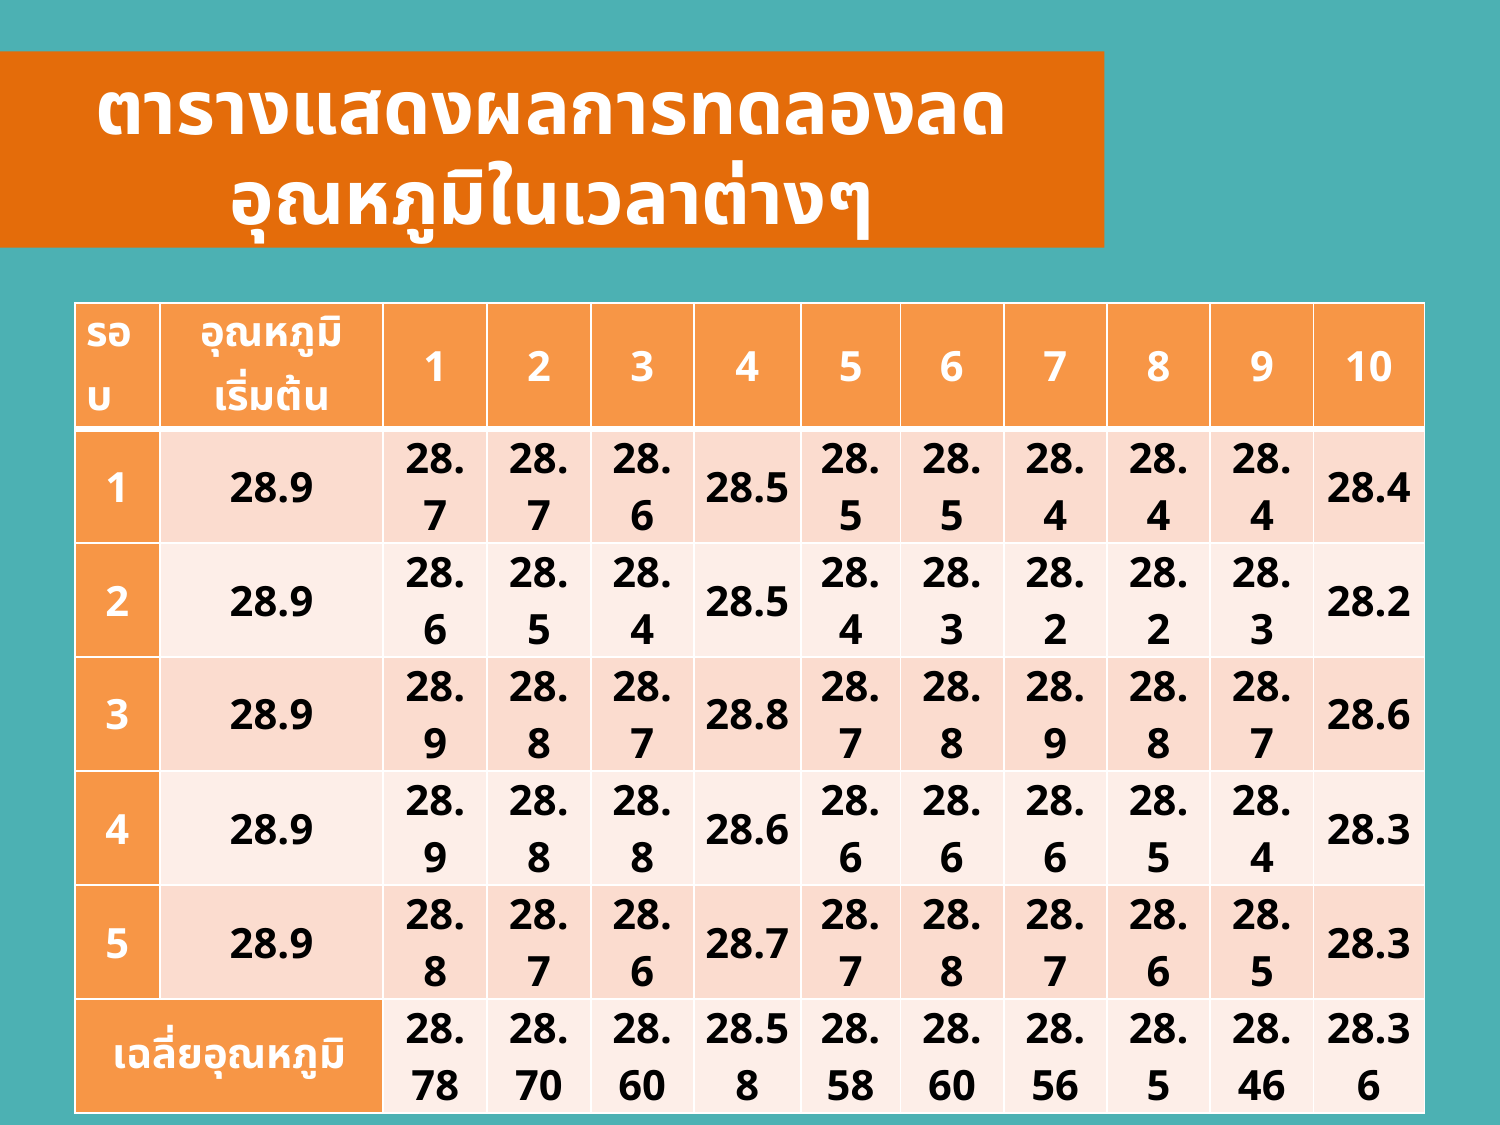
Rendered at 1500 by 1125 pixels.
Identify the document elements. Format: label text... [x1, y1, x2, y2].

table_cell 28.70 [488, 1000, 590, 1112]
table_cell 28.4 [1211, 772, 1313, 884]
table_cell 28.9 [161, 658, 382, 770]
table_cell 28.60 [901, 1000, 1003, 1112]
table_cell 28.7 [592, 658, 693, 770]
table_cell 28.9 [161, 544, 382, 656]
table_header 1 [384, 304, 486, 426]
table_cell 28.7 [488, 432, 590, 542]
table_cell 28.9 [161, 886, 382, 998]
table_cell 28.6 [384, 544, 486, 656]
table_cell 28.9 [161, 432, 382, 542]
table_cell 28.7 [802, 886, 900, 998]
table_cell 28.3 [901, 544, 1003, 656]
table_cell 28.58 [802, 1000, 900, 1112]
table_header 4 [695, 304, 800, 426]
table_cell 28.60 [592, 1000, 693, 1112]
table_cell 28.4 [802, 544, 900, 656]
table_cell 28.6 [1005, 772, 1106, 884]
table_cell 28.5 [1108, 1000, 1209, 1112]
table_cell 28.7 [488, 886, 590, 998]
table_cell 28.3 [1211, 544, 1313, 656]
table_cell 28.8 [592, 772, 693, 884]
table_cell 28.9 [384, 658, 486, 770]
table_cell 3 [76, 658, 159, 770]
table_cell 28.7 [384, 432, 486, 542]
table_cell 28.5 [1108, 772, 1209, 884]
table_cell 28.8 [1108, 658, 1209, 770]
text_box ตารางแสดงผลการทดลองลดอุณหภูมิในเวลาต่างๆ [0, 49, 1106, 250]
table_cell 28.6 [802, 772, 900, 884]
table_cell 28.6 [592, 886, 693, 998]
table_cell 28.4 [1108, 432, 1209, 542]
table_header 5 [802, 304, 900, 426]
table_cell 28.6 [1314, 658, 1424, 770]
table_cell 1 [76, 432, 159, 542]
table_cell 28.5 [695, 432, 800, 542]
table_header 8 [1108, 304, 1209, 426]
table_cell 28.78 [384, 1000, 486, 1112]
table_cell 28.8 [901, 658, 1003, 770]
table_cell 5 [76, 886, 159, 998]
table_cell 28.9 [161, 772, 382, 884]
table_cell 2 [76, 544, 159, 656]
table_cell 28.5 [901, 432, 1003, 542]
table_header 6 [901, 304, 1003, 426]
table_cell 28.5 [695, 544, 800, 656]
table_header 2 [488, 304, 590, 426]
table_cell 28.2 [1314, 544, 1424, 656]
table_cell 28.6 [1108, 886, 1209, 998]
table_cell เฉลี่ยอุณหภูมิ [76, 1000, 382, 1112]
table_cell 28.8 [488, 658, 590, 770]
table_cell 28.5 [488, 544, 590, 656]
table_cell 28.36 [1314, 1000, 1424, 1112]
table_cell 28.46 [1211, 1000, 1313, 1112]
table_cell 28.8 [901, 886, 1003, 998]
table_cell 28.6 [592, 432, 693, 542]
table_cell 28.9 [1005, 658, 1106, 770]
table_cell 28.9 [384, 772, 486, 884]
table_cell 28.3 [1314, 886, 1424, 998]
table_header 7 [1005, 304, 1106, 426]
table_cell 28.8 [384, 886, 486, 998]
table_header รอบ [76, 304, 159, 426]
table_cell 28.4 [1005, 432, 1106, 542]
table_cell 28.7 [1005, 886, 1106, 998]
table_header อุณหภูมิเริ่มต้น [161, 304, 382, 426]
table_header 3 [592, 304, 693, 426]
table_cell 28.7 [802, 658, 900, 770]
table_cell 28.2 [1005, 544, 1106, 656]
table_cell 28.6 [695, 772, 800, 884]
table_cell 28.56 [1005, 1000, 1106, 1112]
table_cell 28.3 [1314, 772, 1424, 884]
table_cell 28.6 [901, 772, 1003, 884]
table_cell 28.8 [488, 772, 590, 884]
table_cell 28.58 [695, 1000, 800, 1112]
table_header 9 [1211, 304, 1313, 426]
table_cell 28.4 [1211, 432, 1313, 542]
table_cell 28.5 [1211, 886, 1313, 998]
table_cell 4 [76, 772, 159, 884]
table_cell 28.7 [1211, 658, 1313, 770]
table_cell 28.2 [1108, 544, 1209, 656]
table_cell 28.7 [695, 886, 800, 998]
table_header 10 [1314, 304, 1424, 426]
table_cell 28.5 [802, 432, 900, 542]
table_cell 28.4 [1314, 432, 1424, 542]
table_cell 28.4 [592, 544, 693, 656]
table_cell 28.8 [695, 658, 800, 770]
